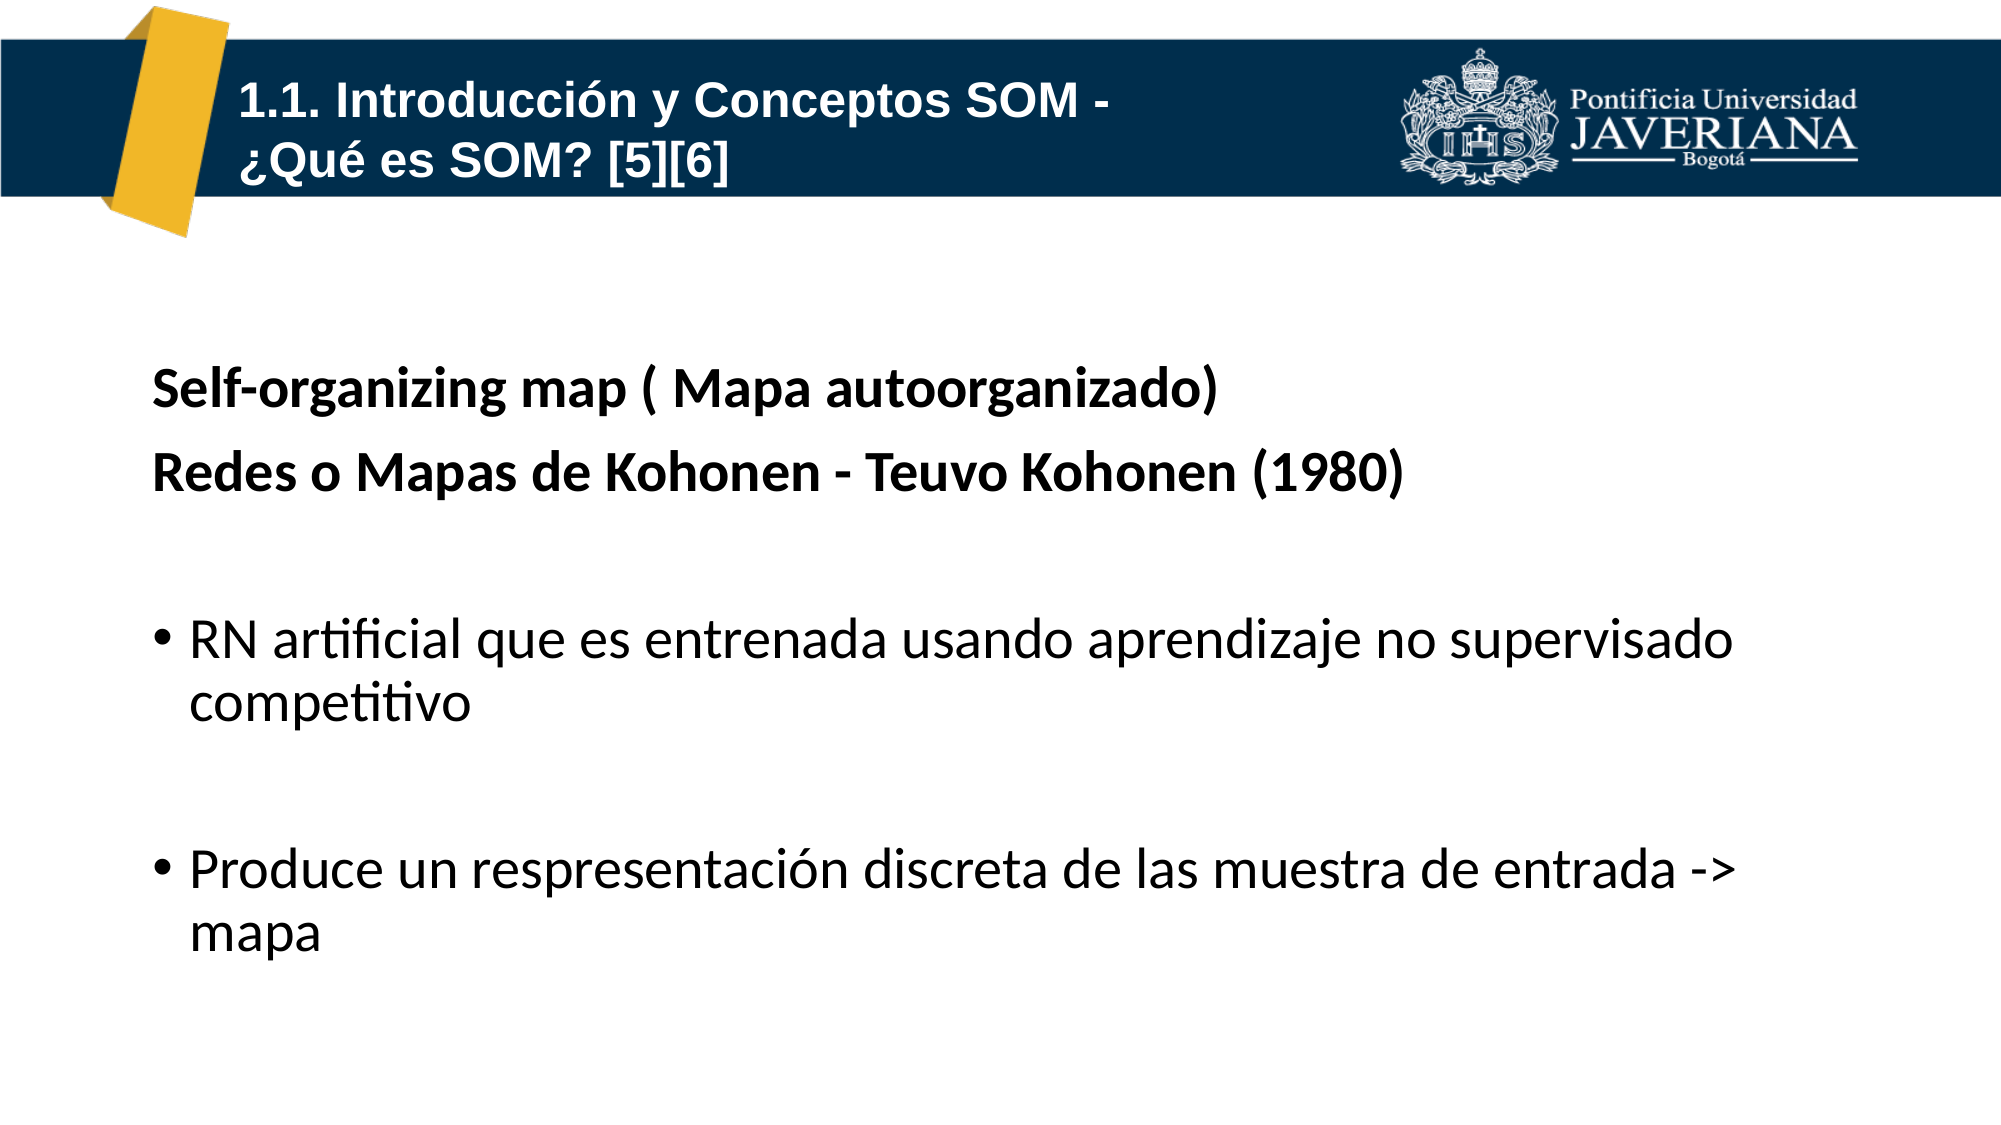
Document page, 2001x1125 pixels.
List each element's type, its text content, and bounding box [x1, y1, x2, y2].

list Self-organizing map ( Mapa autoorganizado) Redes o Mapas de Kohonen - Teuvo Kohonen (1980) RN artificial que es entrenada usando aprendizaje no supervisado competitivo Produce un respresentación discreta de las muestra de entrada -> mapa [137, 259, 1863, 1014]
picture [0, 0, 2001, 245]
